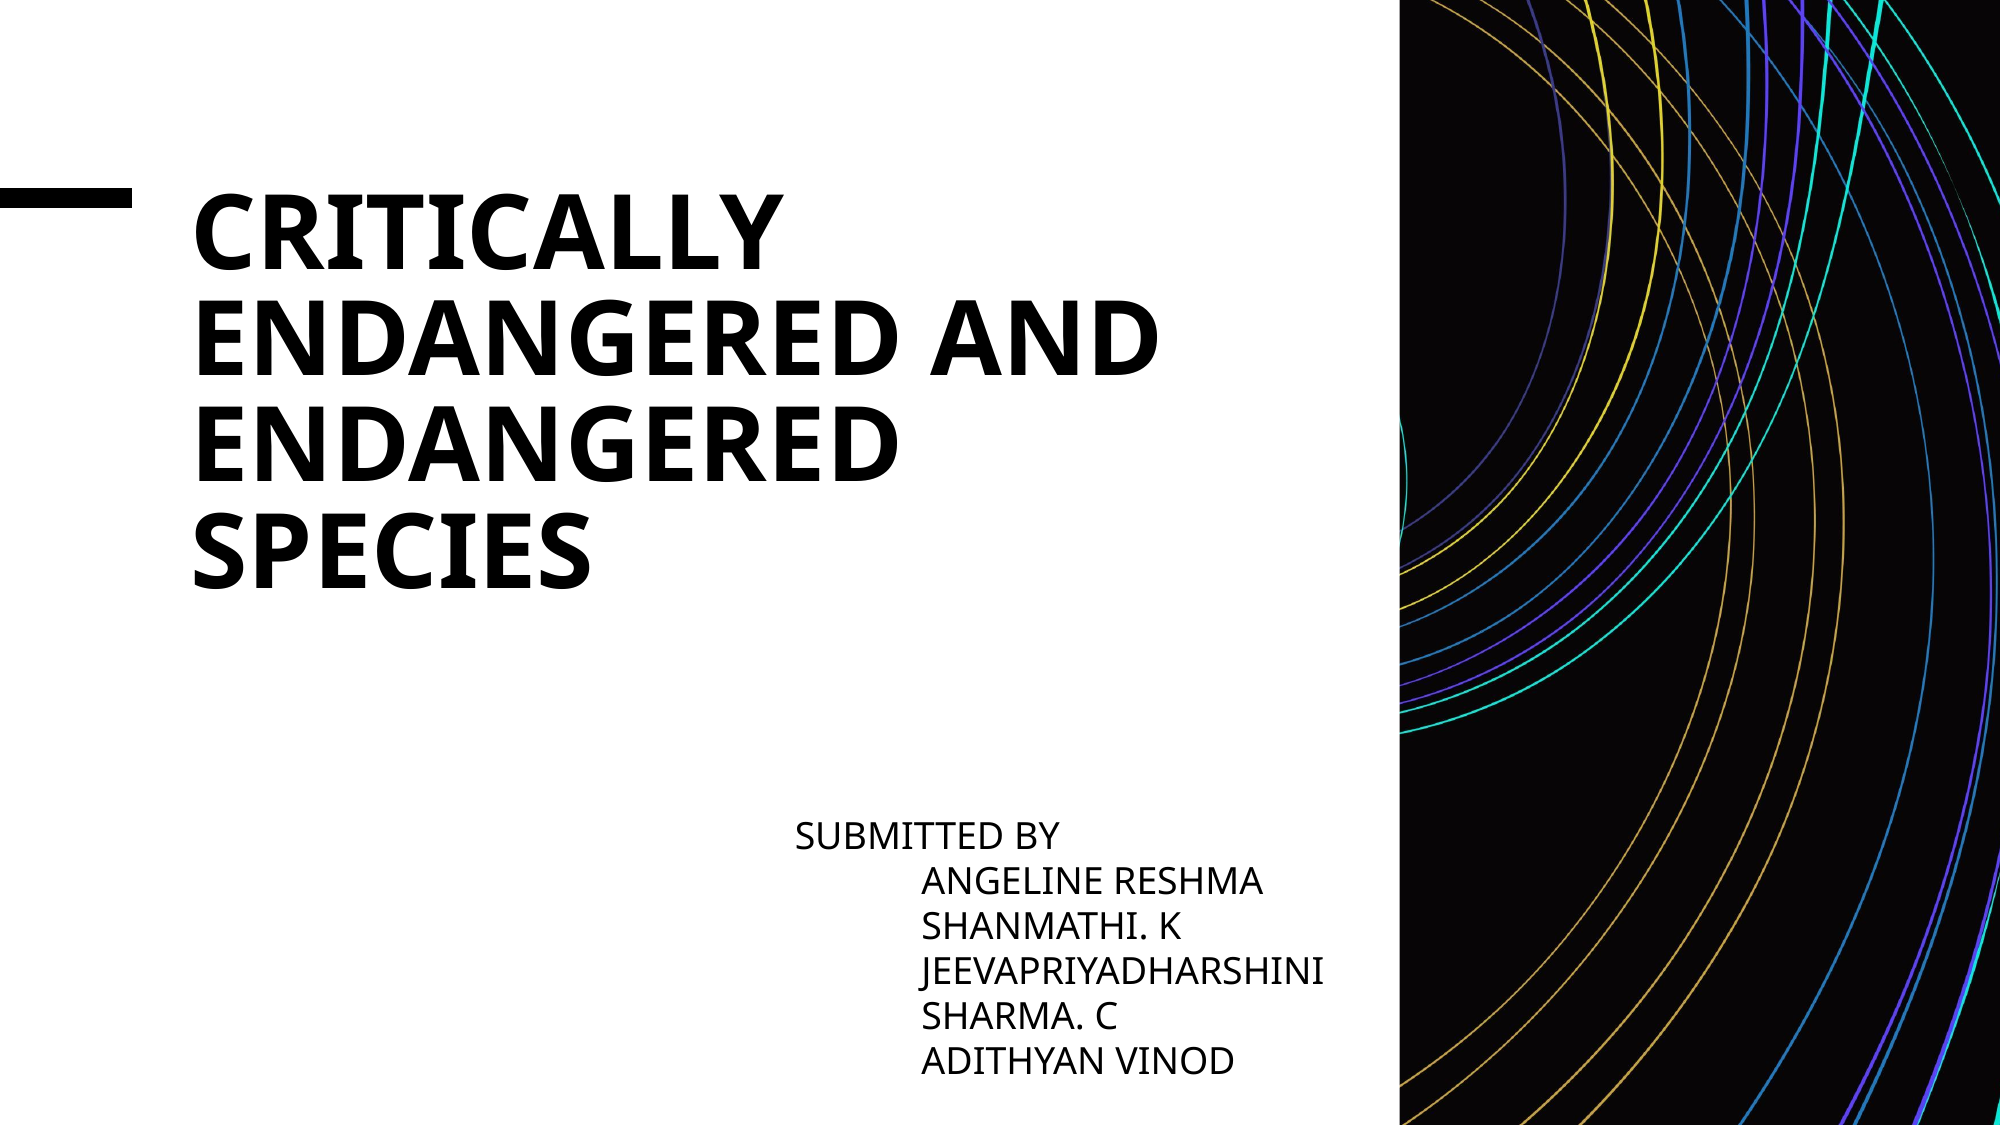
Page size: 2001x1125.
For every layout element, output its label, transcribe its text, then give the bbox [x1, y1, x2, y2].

text_box SUBMITTED BY ANGELINE RESHMA SHANMATHI. K JEEVAPRIYADHARSHINI SHARMA. C ADITHYAN VINOD [779, 804, 1399, 1090]
title CRITICALLY ENDANGERED AND ENDANGERED SPECIES [175, 176, 1301, 750]
picture [1399, 0, 2000, 1125]
text_box [0, 0, 1399, 1125]
